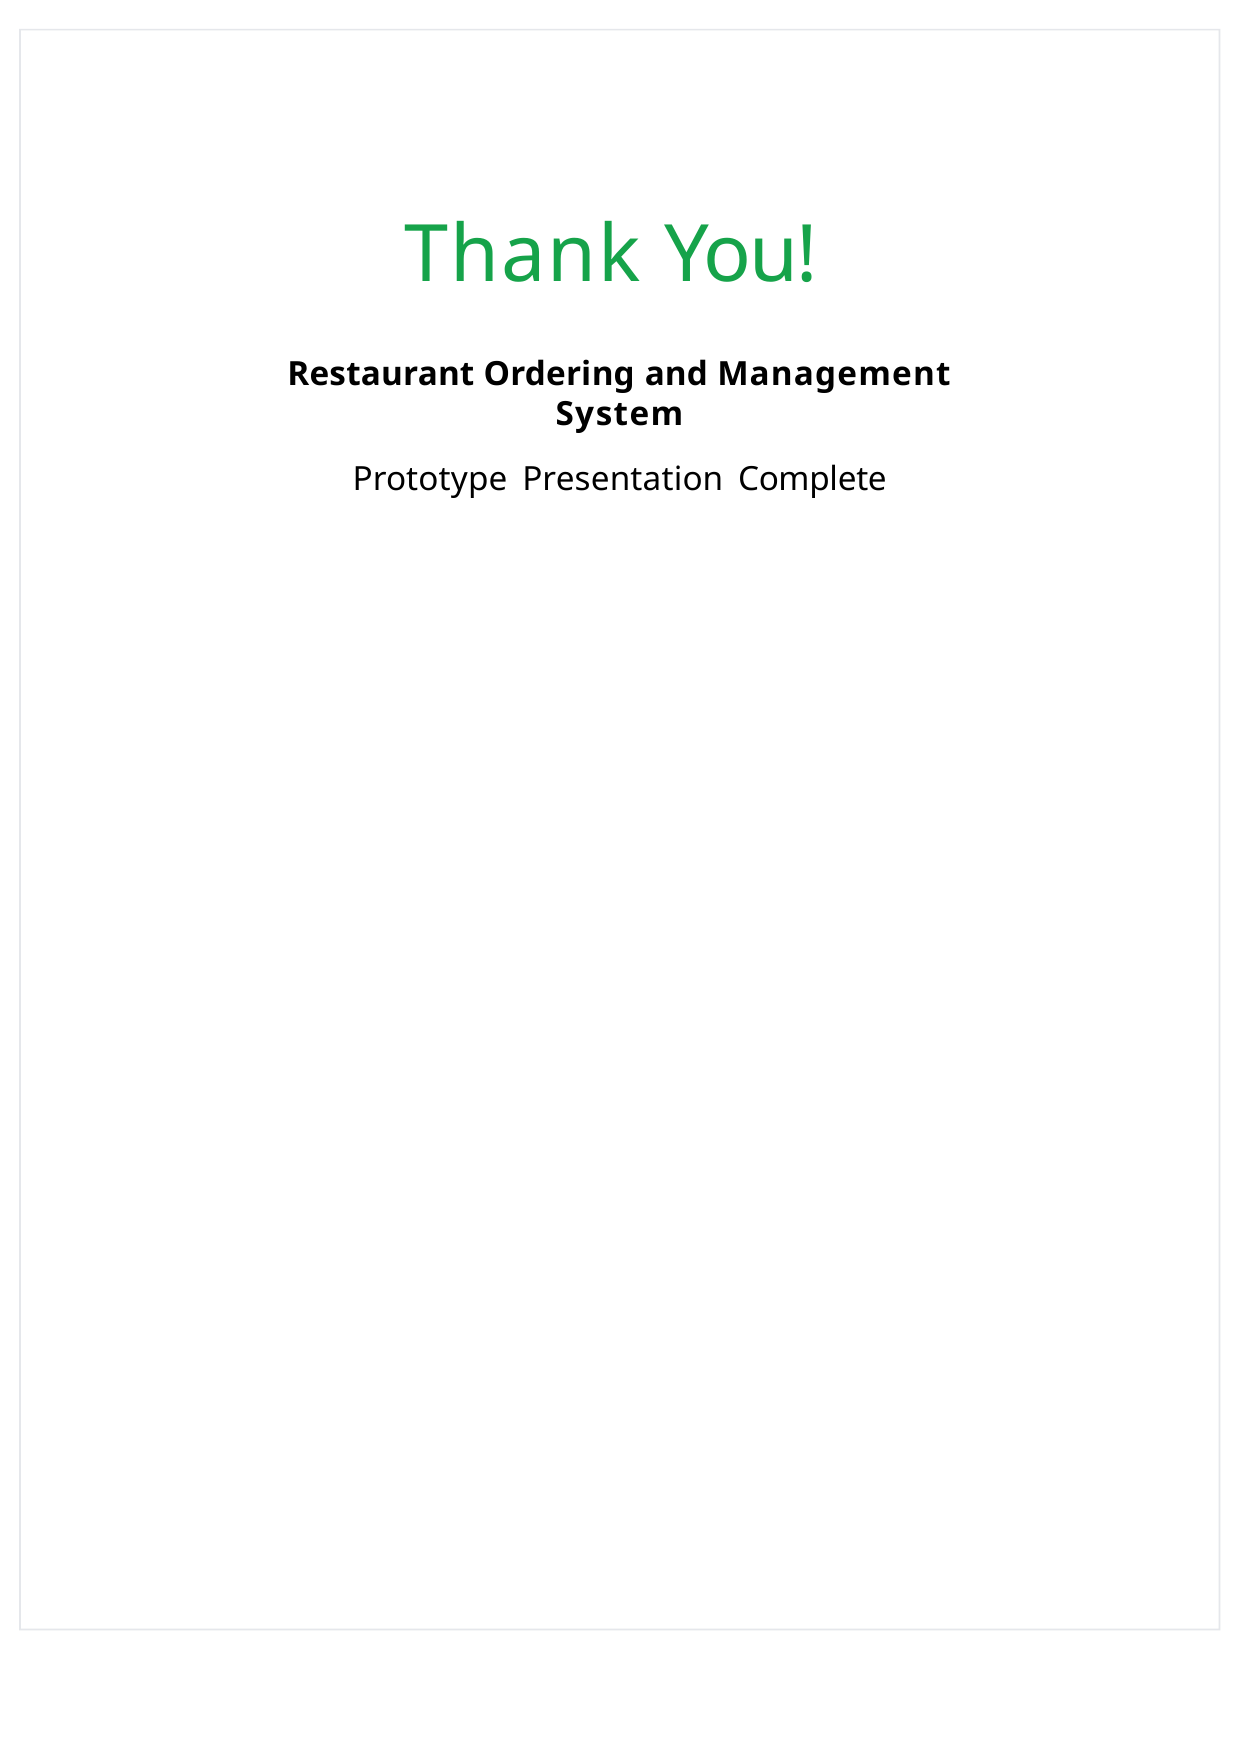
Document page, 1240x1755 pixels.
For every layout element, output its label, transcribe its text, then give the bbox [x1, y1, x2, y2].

text_box Restaurant Ordering and Management System Prototype Presentation Complete [245, 352, 994, 586]
title Thank You! [401, 201, 838, 303]
text_box [19, 28, 1221, 1631]
